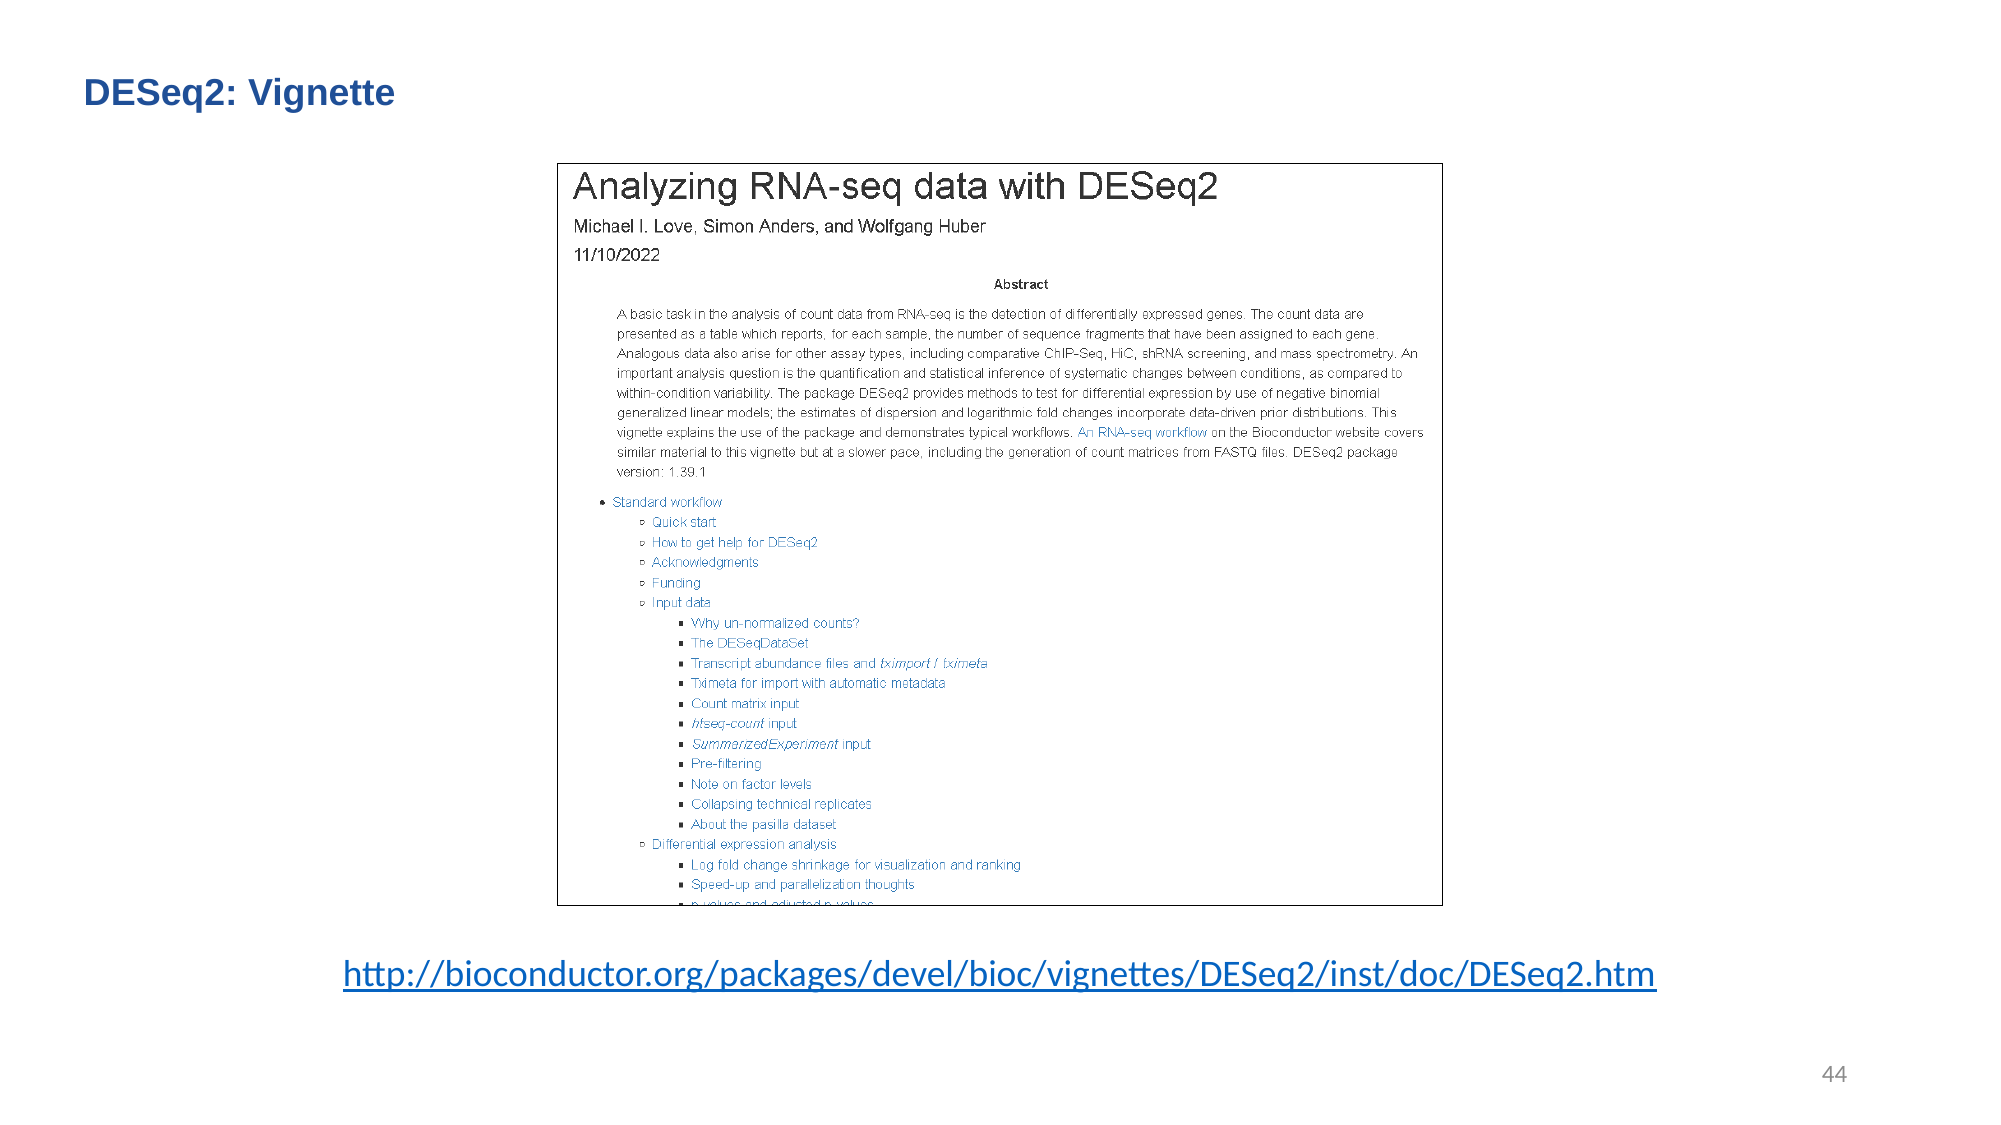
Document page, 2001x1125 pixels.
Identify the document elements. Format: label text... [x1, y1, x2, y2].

slide_number 44 [1412, 1042, 1863, 1103]
picture [557, 163, 1443, 906]
text_box DESeq2: Vignette [69, 60, 1183, 121]
text_box http://bioconductor.org/packages/devel/bioc/vignettes/DESeq2/inst/doc/DESeq2.htm [270, 941, 1730, 1047]
